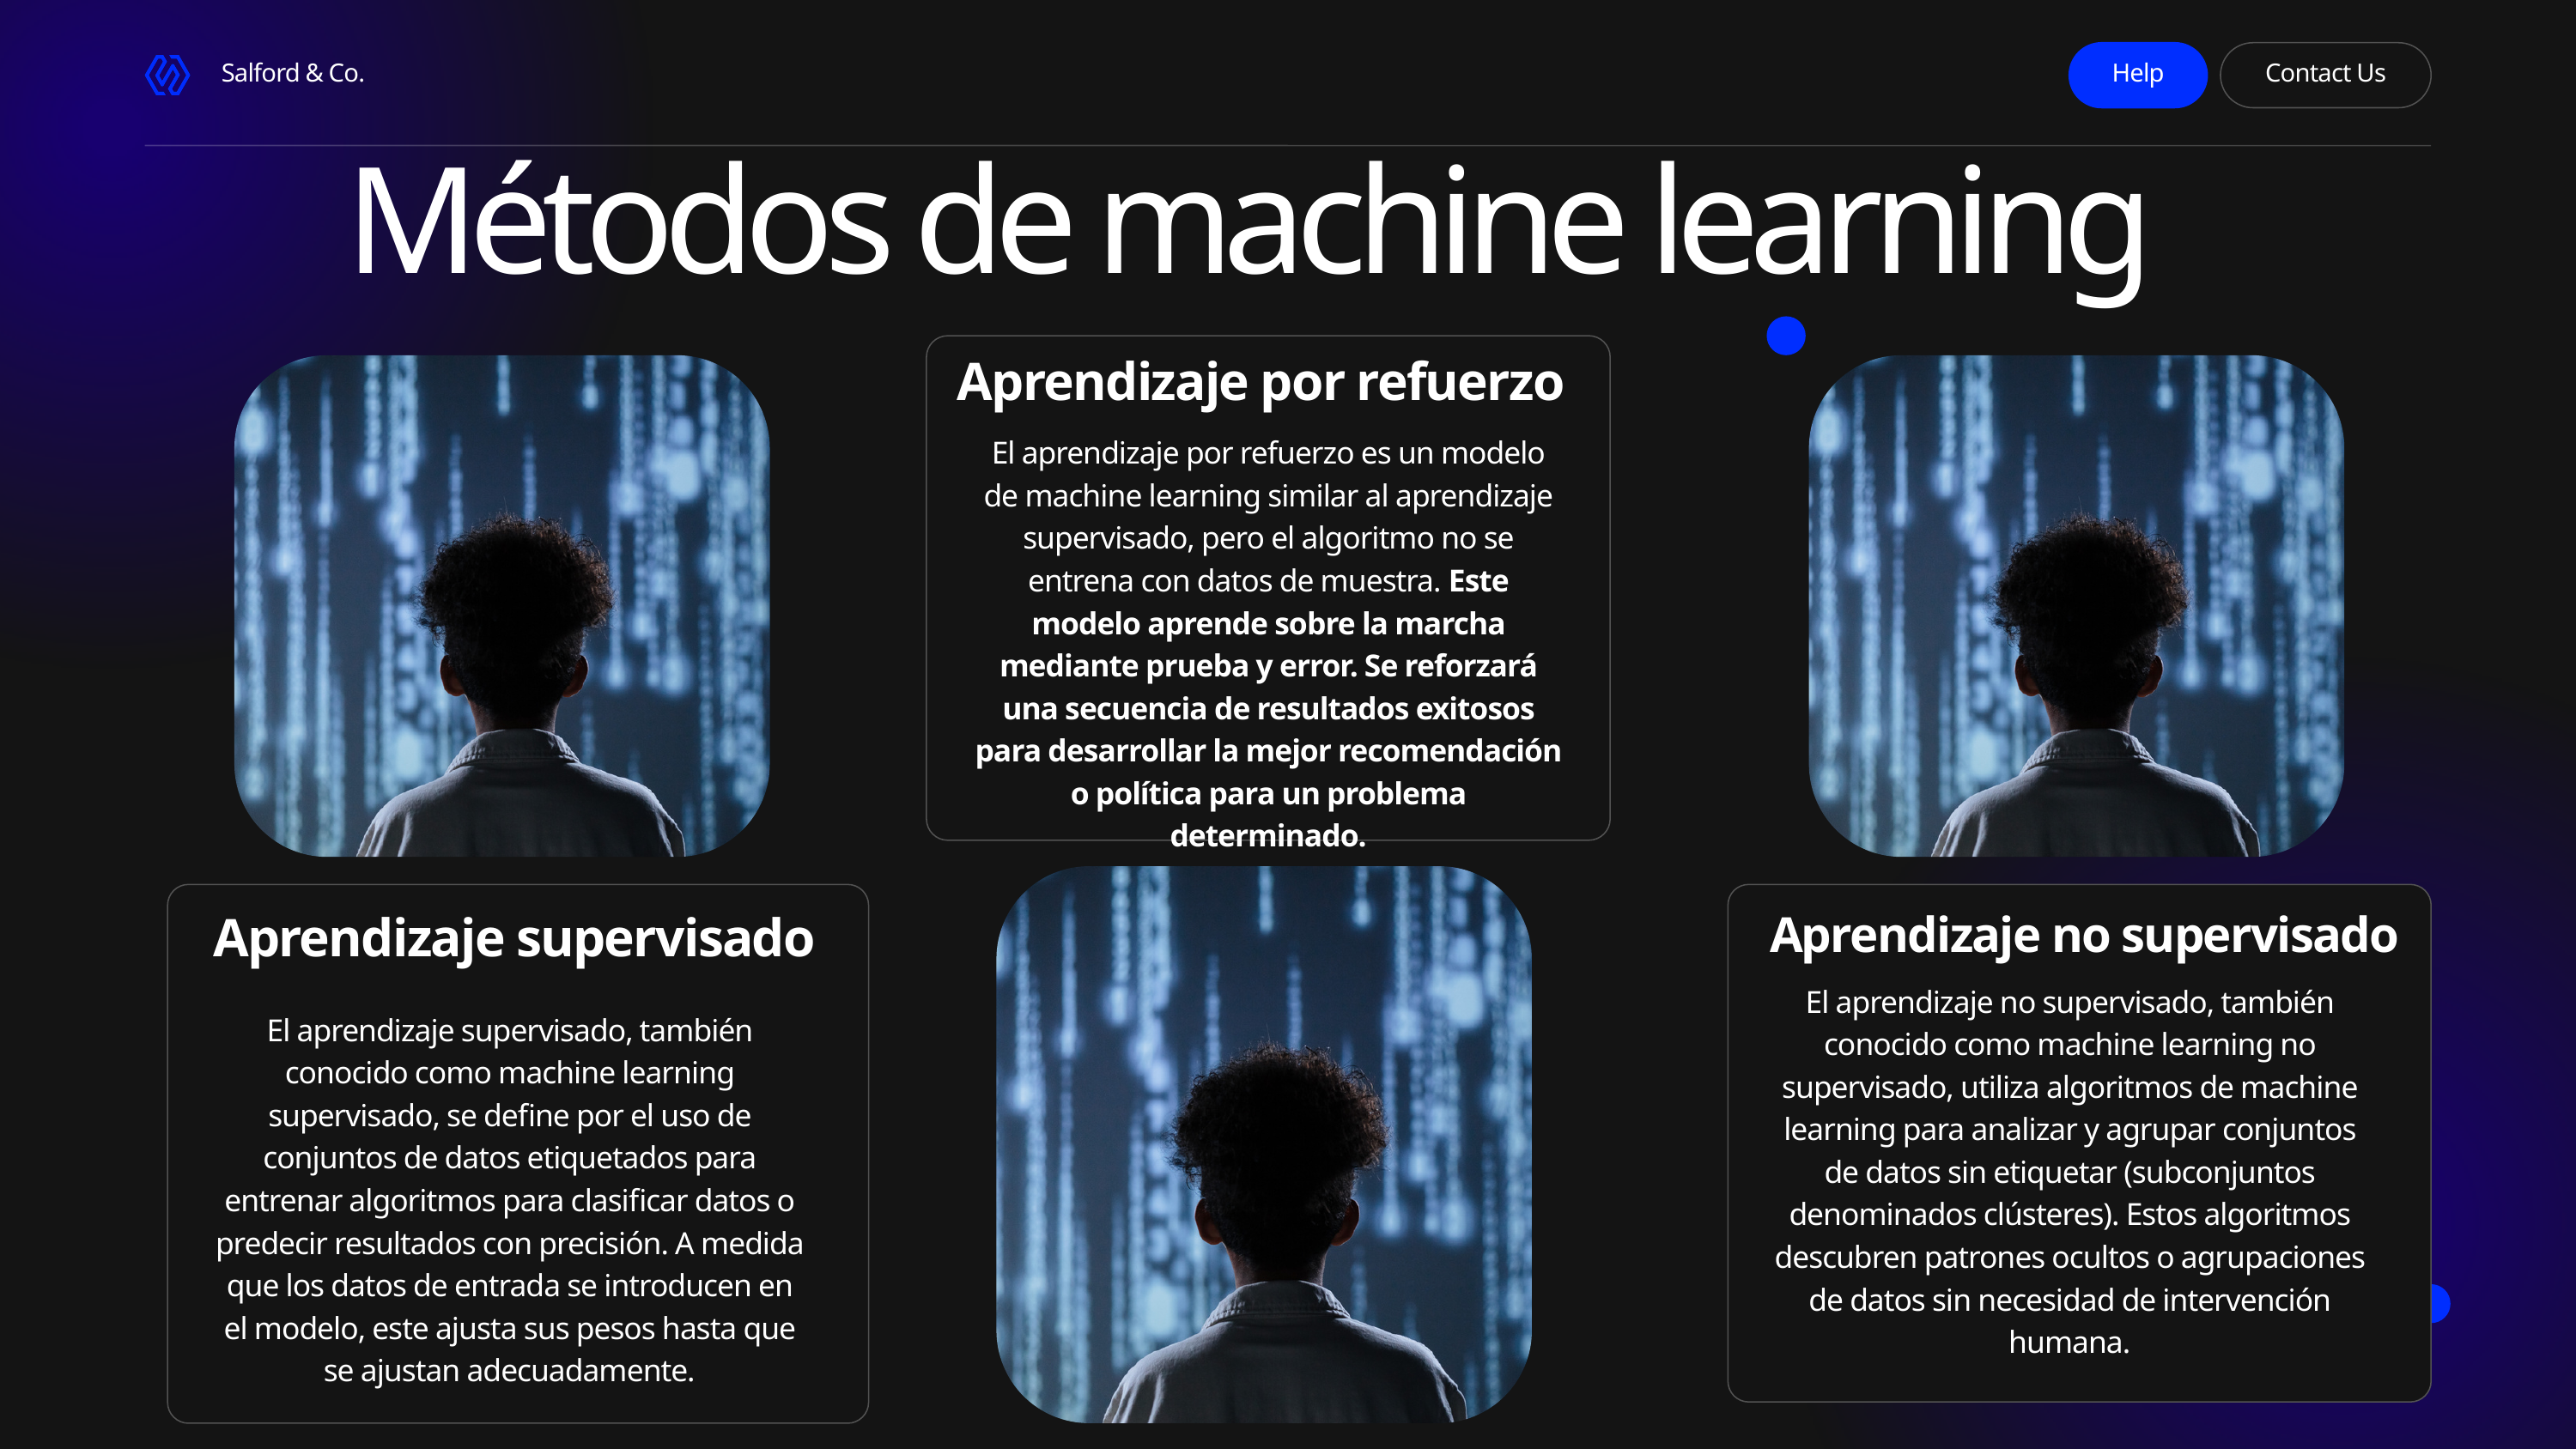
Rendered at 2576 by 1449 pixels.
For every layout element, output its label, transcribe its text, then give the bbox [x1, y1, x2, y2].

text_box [1808, 355, 2345, 858]
text_box [144, 55, 191, 95]
text_box Métodos de machine learning [345, 175, 2184, 430]
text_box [167, 884, 869, 1424]
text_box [996, 865, 1533, 1424]
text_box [2220, 42, 2432, 108]
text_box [2069, 42, 2208, 108]
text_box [1766, 316, 1807, 356]
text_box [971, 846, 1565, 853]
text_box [234, 355, 770, 858]
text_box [926, 335, 1611, 841]
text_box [1728, 884, 2432, 1403]
text_box [1721, 601, 2576, 1449]
text_box [0, 0, 709, 724]
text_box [2434, 1283, 2451, 1324]
text_box Salford & Co. [221, 52, 443, 88]
